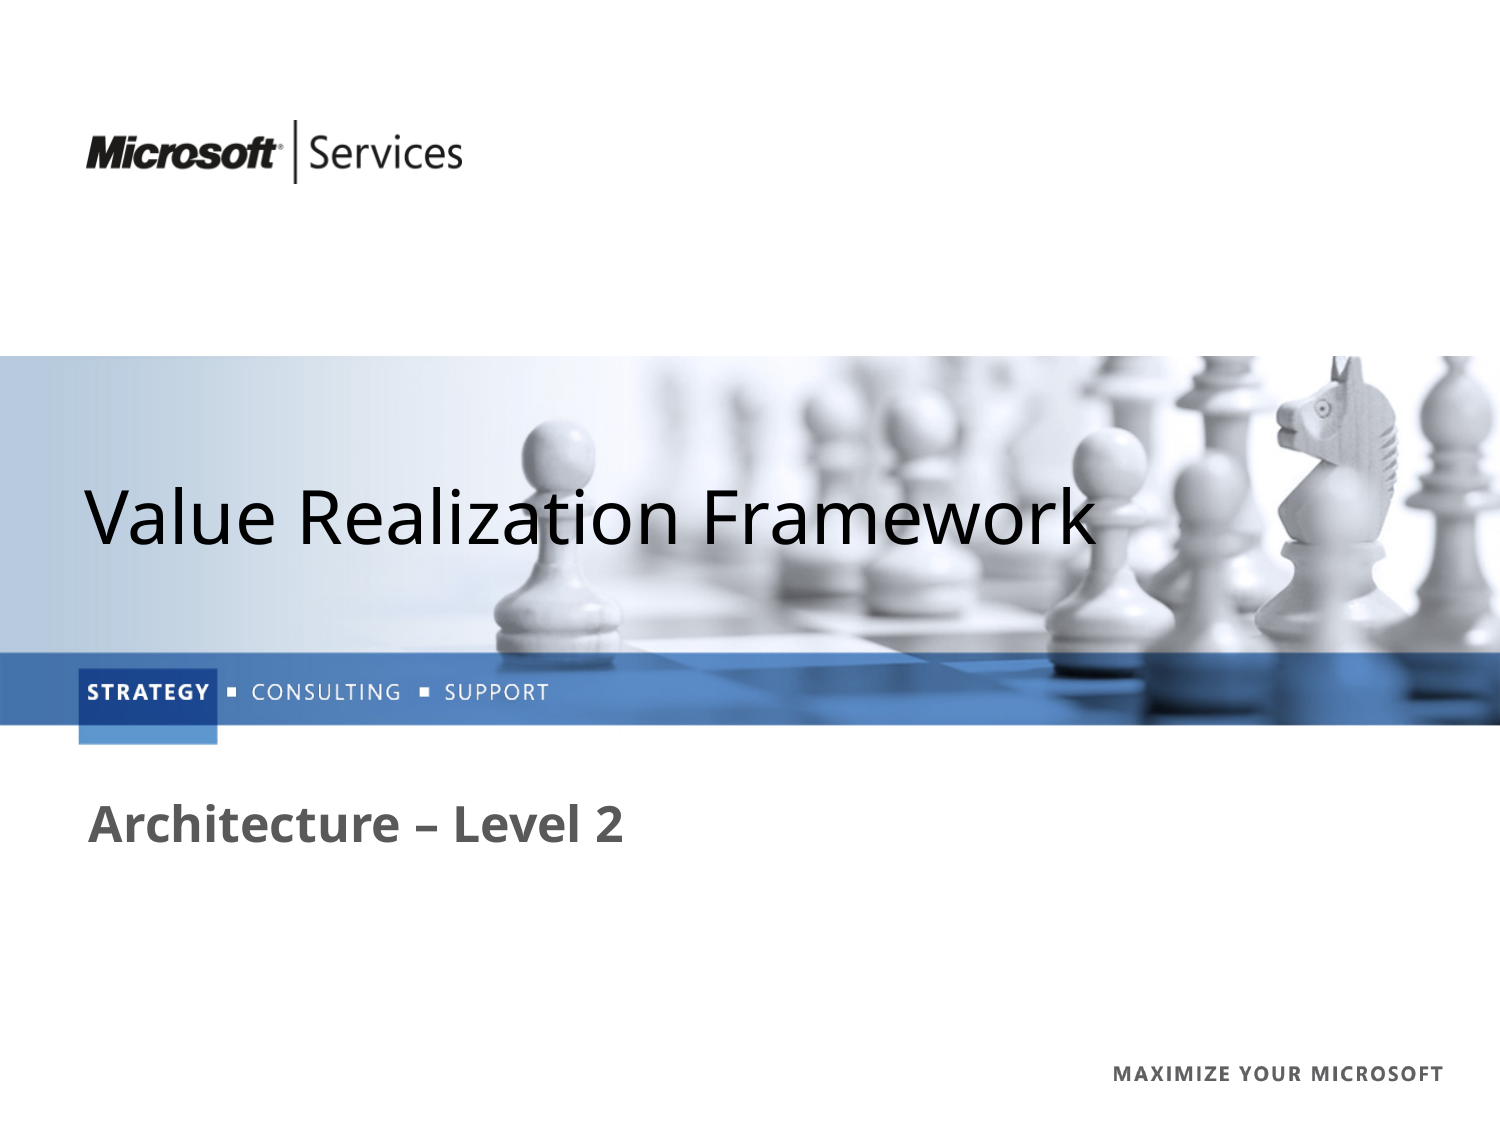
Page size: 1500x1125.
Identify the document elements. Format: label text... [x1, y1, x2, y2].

picture [1112, 1063, 1445, 1087]
title Value Realization Framework [84, 468, 1396, 560]
list Architecture – Level 2 [84, 792, 757, 914]
picture [86, 120, 462, 184]
picture [0, 356, 1500, 751]
